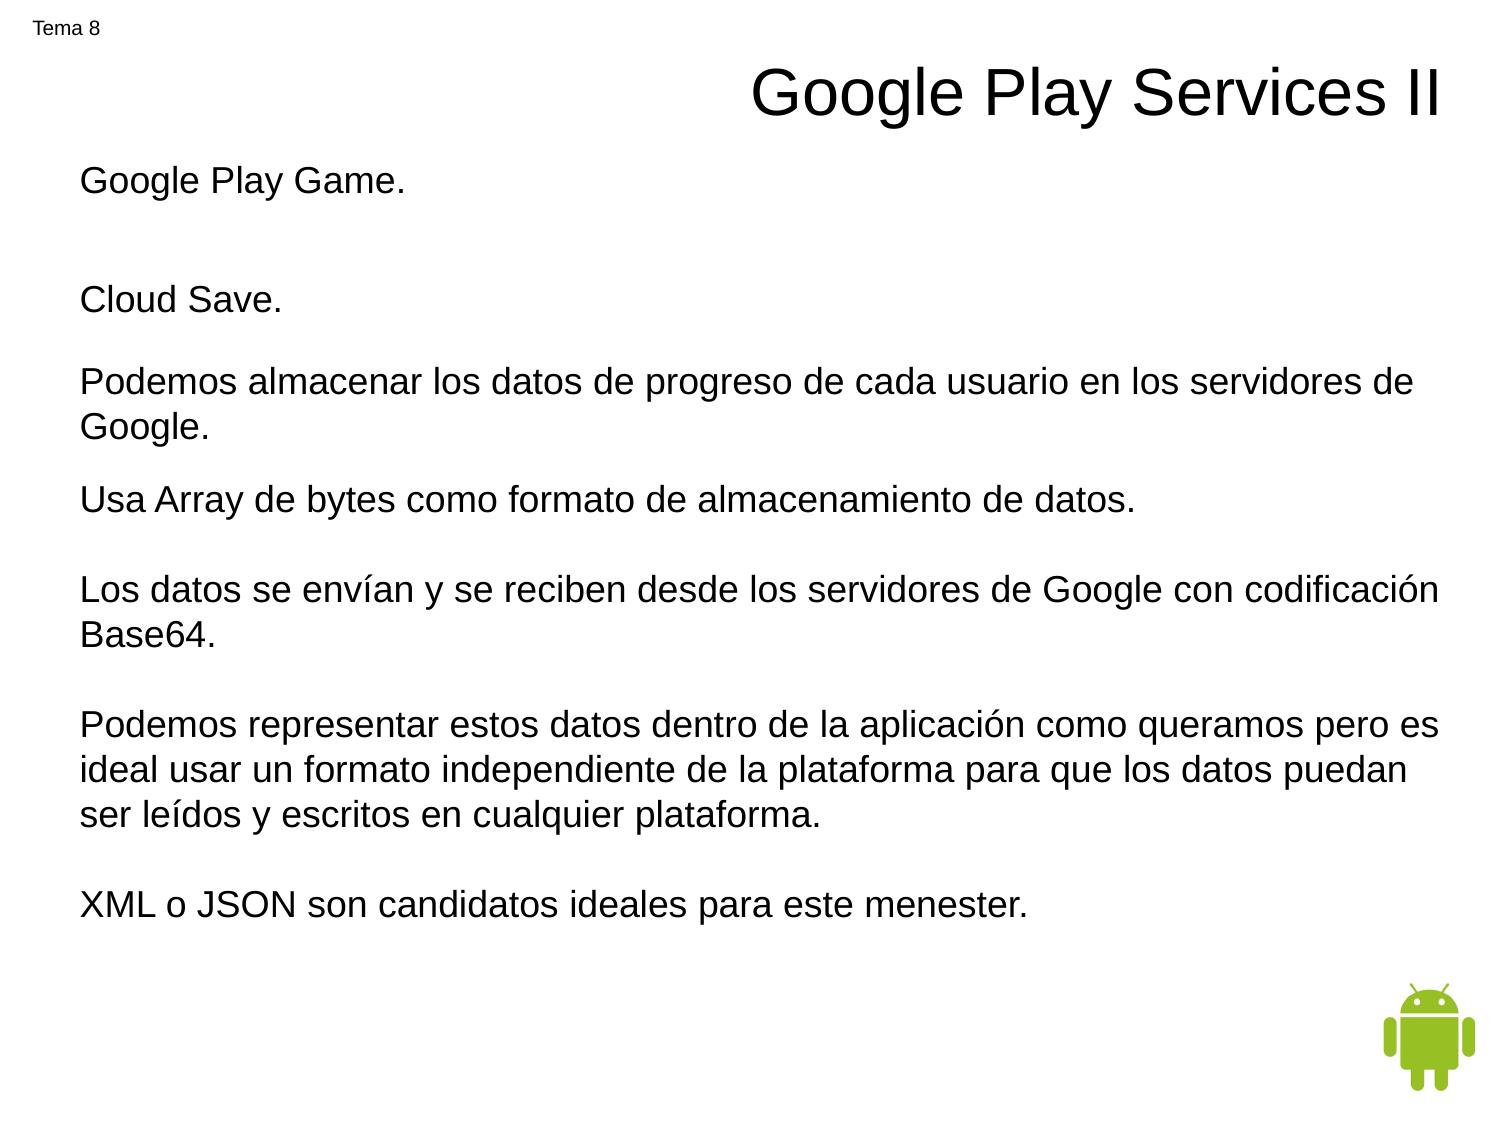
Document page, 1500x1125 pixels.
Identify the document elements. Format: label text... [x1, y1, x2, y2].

text_box Usa Array de bytes como formato de almacenamiento de datos. Los datos se envían y se reciben desde los servidores de Google con codificación Base64. Podemos representar estos datos dentro de la aplicación como queramos pero es ideal usar un formato independiente de la plataforma para que los datos puedan ser leídos y escritos en cualquier plataforma. XML o JSON son candidatos ideales para este menester. [64, 467, 1471, 933]
text_box Google Play Game. [64, 148, 774, 209]
text_box Podemos almacenar los datos de progreso de cada usuario en los servidores de Google. [64, 349, 1459, 467]
text_box Cloud Save. [64, 267, 1459, 327]
title Google Play Services II [631, 66, 1459, 111]
picture [1375, 975, 1483, 1097]
text_box Tema 8 [17, 7, 195, 48]
